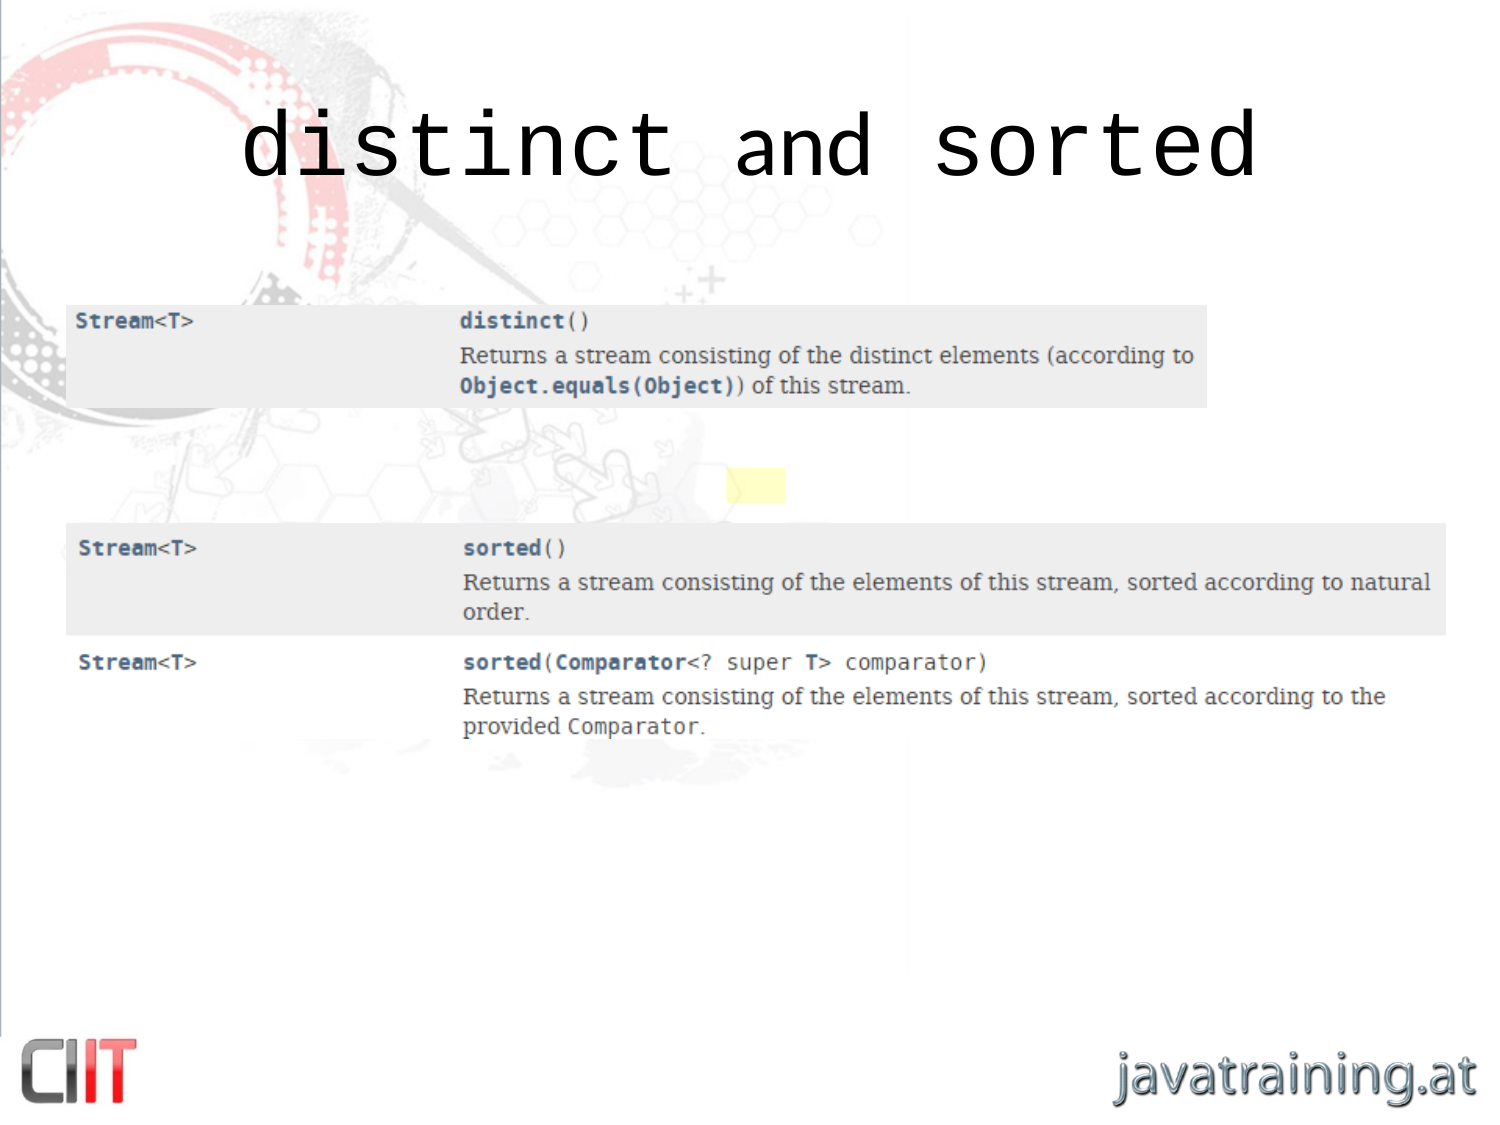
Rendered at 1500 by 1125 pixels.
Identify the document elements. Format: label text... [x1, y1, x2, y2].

title distinct and sorted [75, 45, 1425, 233]
text_box [724, 466, 787, 505]
picture [0, 0, 1500, 1125]
